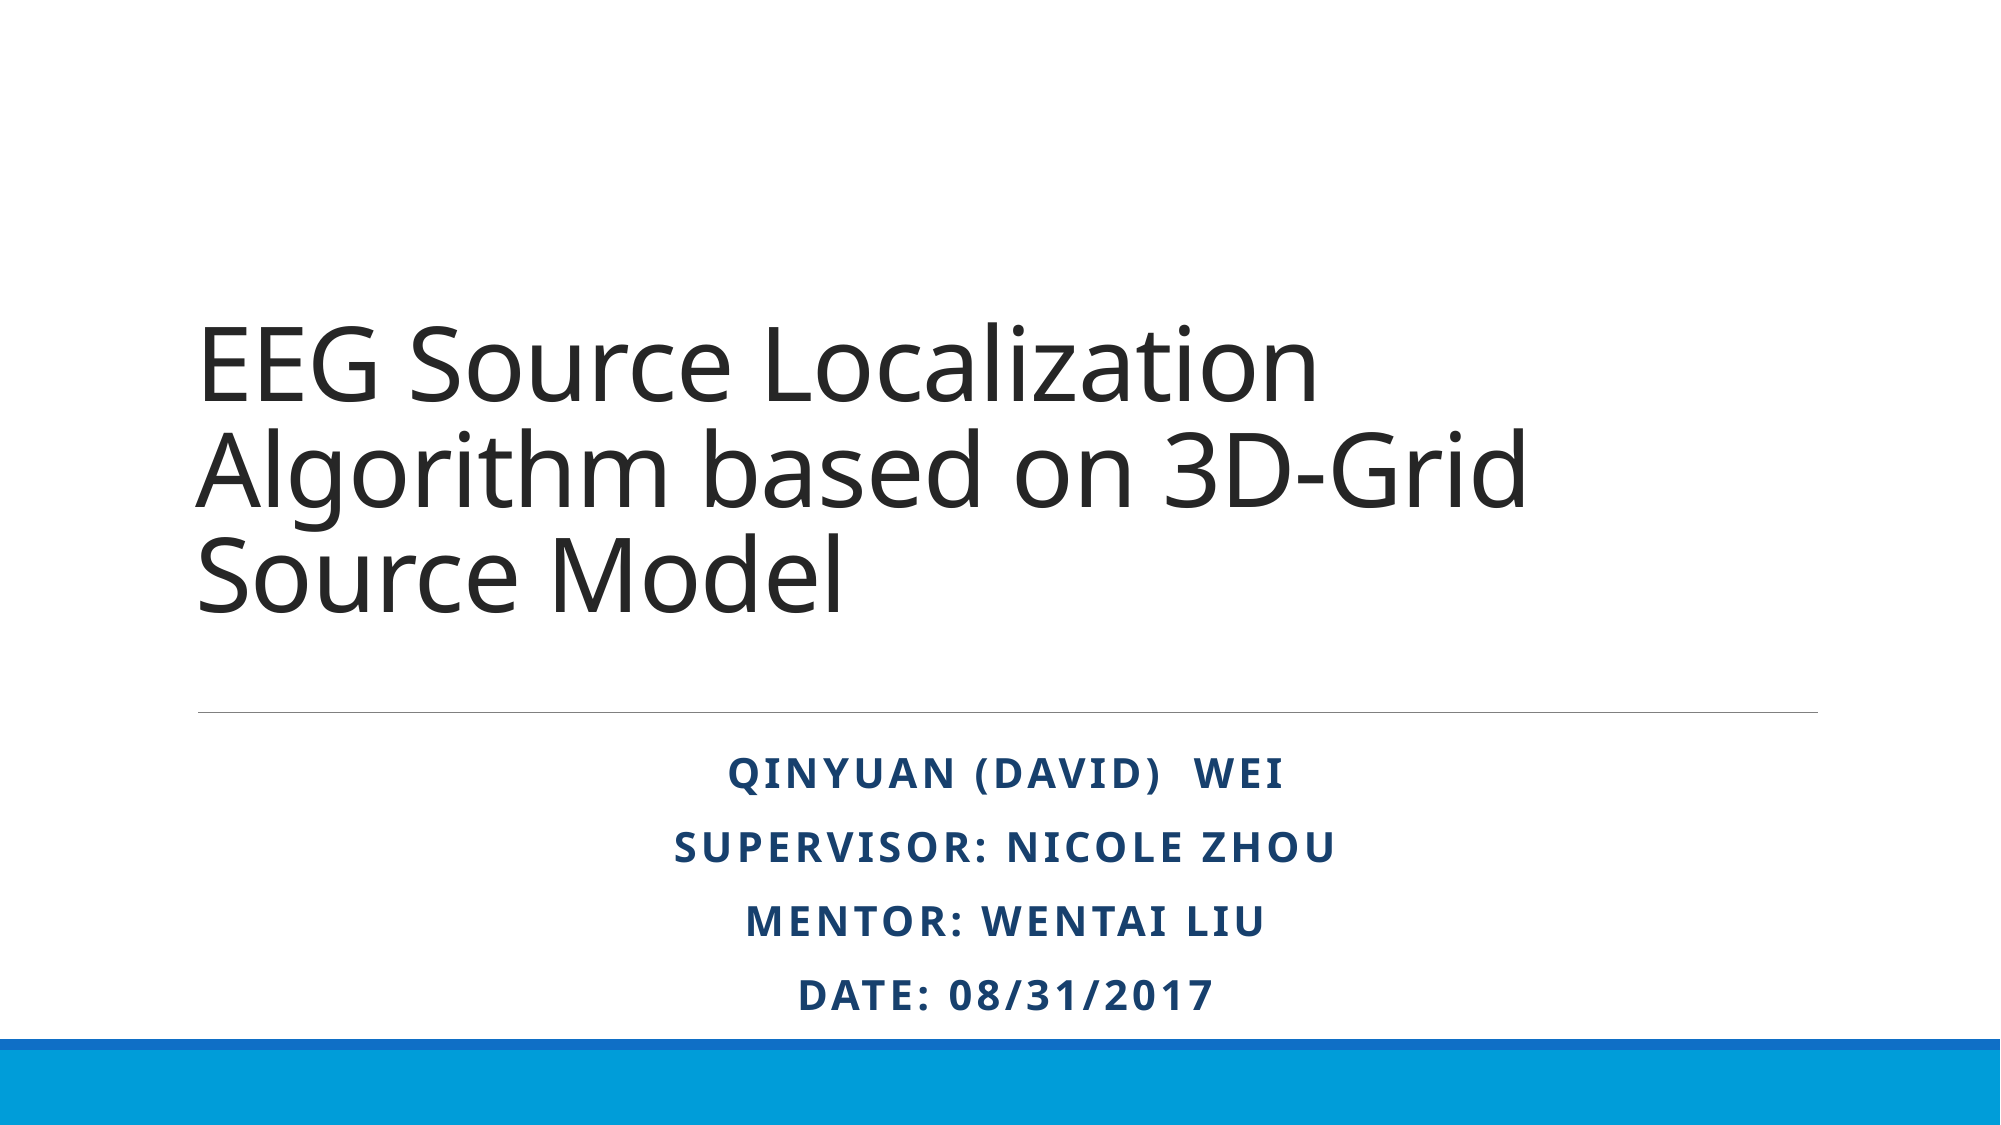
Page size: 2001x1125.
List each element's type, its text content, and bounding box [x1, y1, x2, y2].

title EEG Source Localization Algorithm based on 3D-Grid Source Model [180, 305, 1830, 766]
subtitle Qinyuan (David) Wei Supervisor: Nicole Zhou Mentor: Wentai Liu Date: 08/31/2017 [447, 690, 1563, 951]
